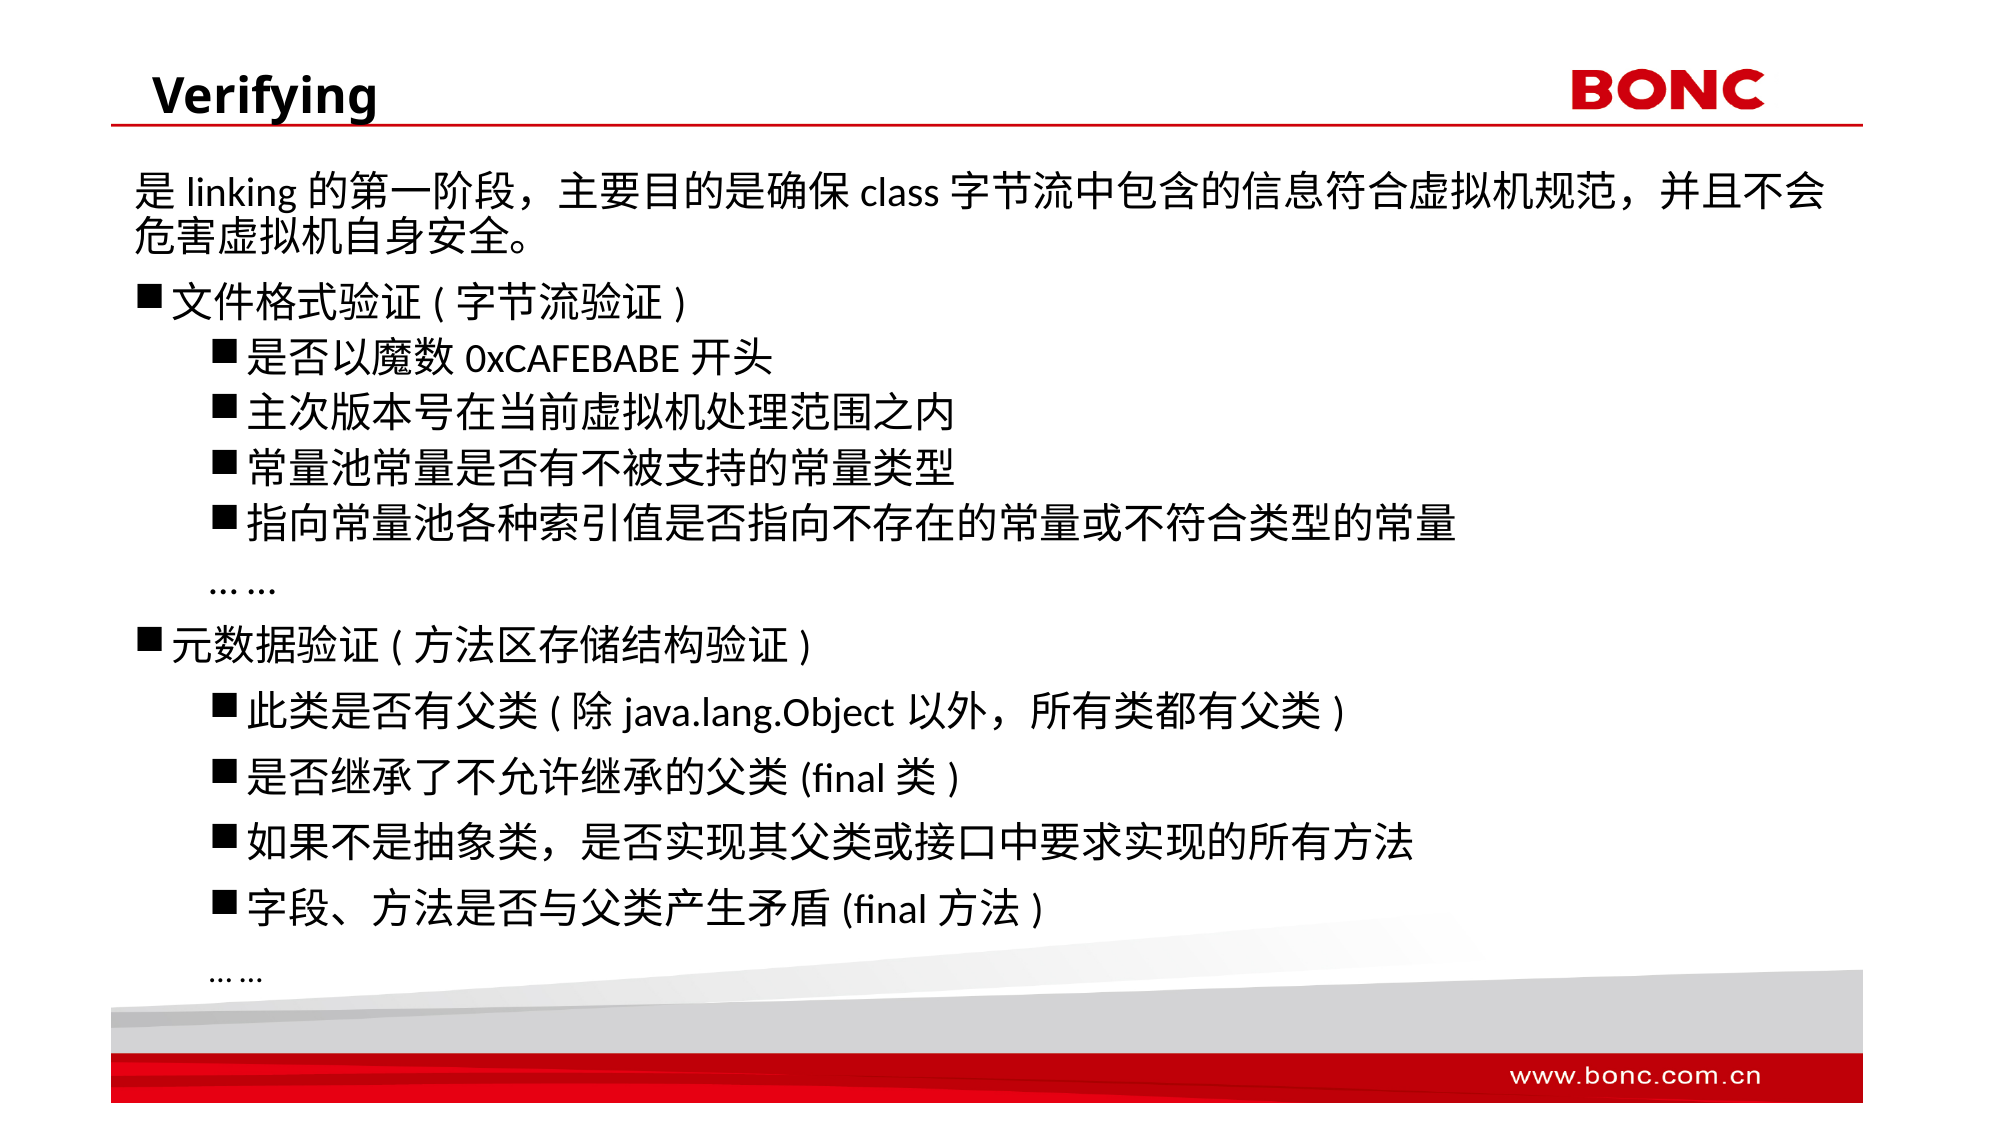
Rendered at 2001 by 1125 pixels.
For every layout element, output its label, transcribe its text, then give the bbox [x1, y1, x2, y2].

list 是linking的第一阶段，主要目的是确保class字节流中包含的信息符合虚拟机规范，并且不会危害虚拟机自身安全。 文件格式验证(字节流验证) 是否以魔数0xCAFEBABE开头 主次版本号在当前虚拟机处理范围之内 常量池常量是否有不被支持的常量类型 指向常量池各种索引值是否指向不存在的常量或不符合类型的常量 … … 元数据验证(方法区存储结构验证) 此类是否有父类(除java.lang.Object以外，所有类都有父类) 是否继承了不允许继承的父类(final类) 如果不是抽象类，是否实现其父类或接口中要求实现的所有方法 字段、方法是否与父类产生矛盾(final方法) … … [119, 162, 1845, 1014]
picture [111, 6, 1863, 1103]
title Verifying [137, 59, 784, 135]
